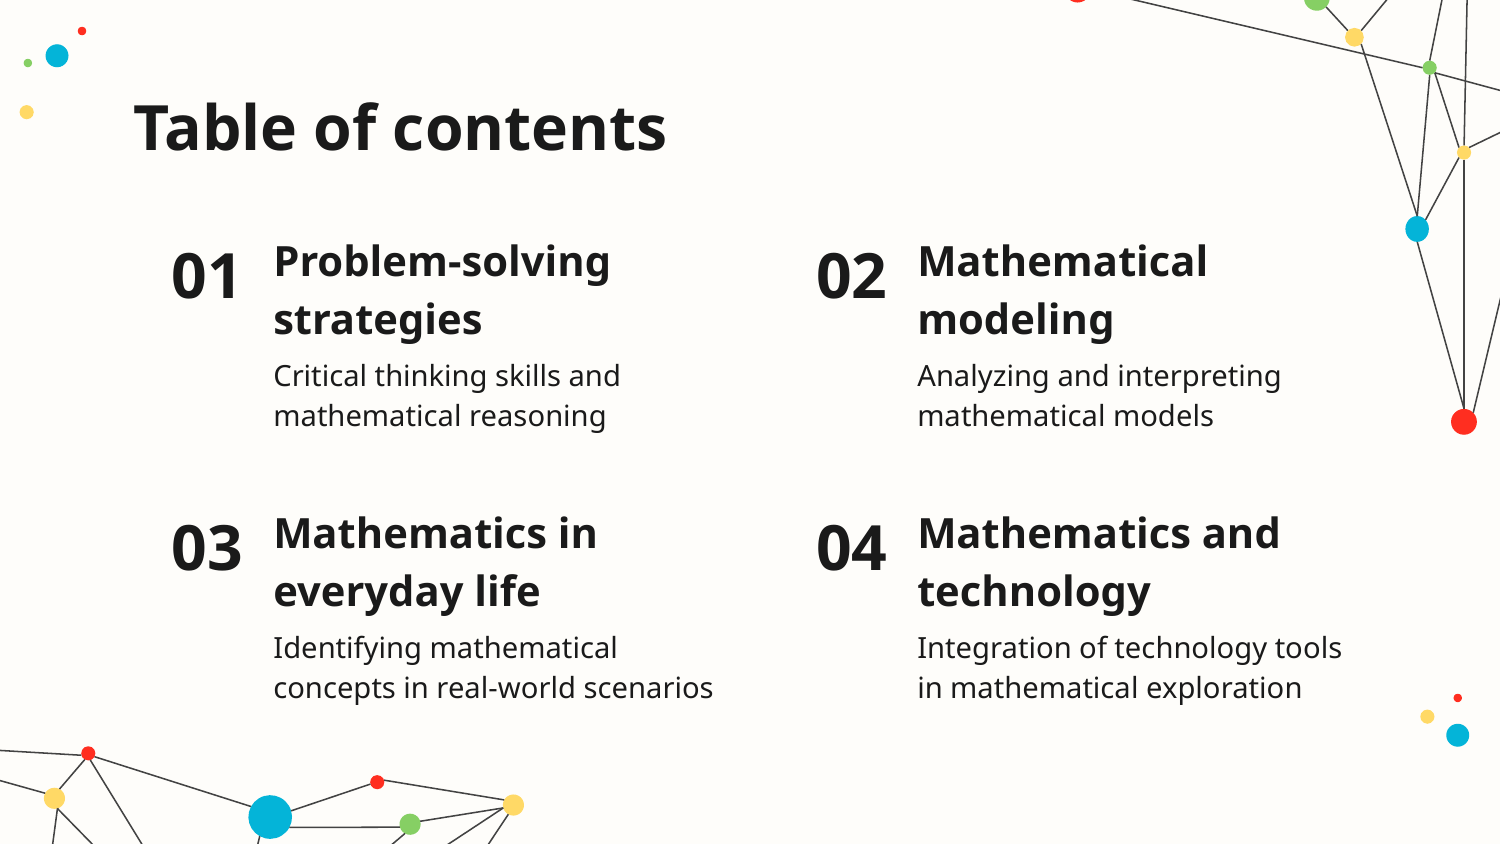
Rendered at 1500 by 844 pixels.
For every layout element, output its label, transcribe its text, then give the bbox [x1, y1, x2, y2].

title 02 [768, 209, 903, 338]
title 03 [124, 481, 258, 610]
subtitle Analyzing and interpreting mathematical models [902, 337, 1376, 432]
subtitle Identifying mathematical concepts in real-world scenarios [258, 630, 732, 704]
subtitle Mathematical modeling [903, 209, 1376, 337]
subtitle Integration of technology tools in mathematical exploration [902, 609, 1376, 704]
title 04 [768, 481, 903, 610]
title Table of contents [118, 72, 1382, 167]
subtitle Mathematics in everyday life [258, 481, 732, 630]
subtitle Critical thinking skills and mathematical reasoning [258, 337, 732, 432]
subtitle Mathematics and technology [903, 481, 1376, 609]
title 01 [124, 209, 258, 338]
subtitle Problem-solving strategies [258, 209, 732, 337]
